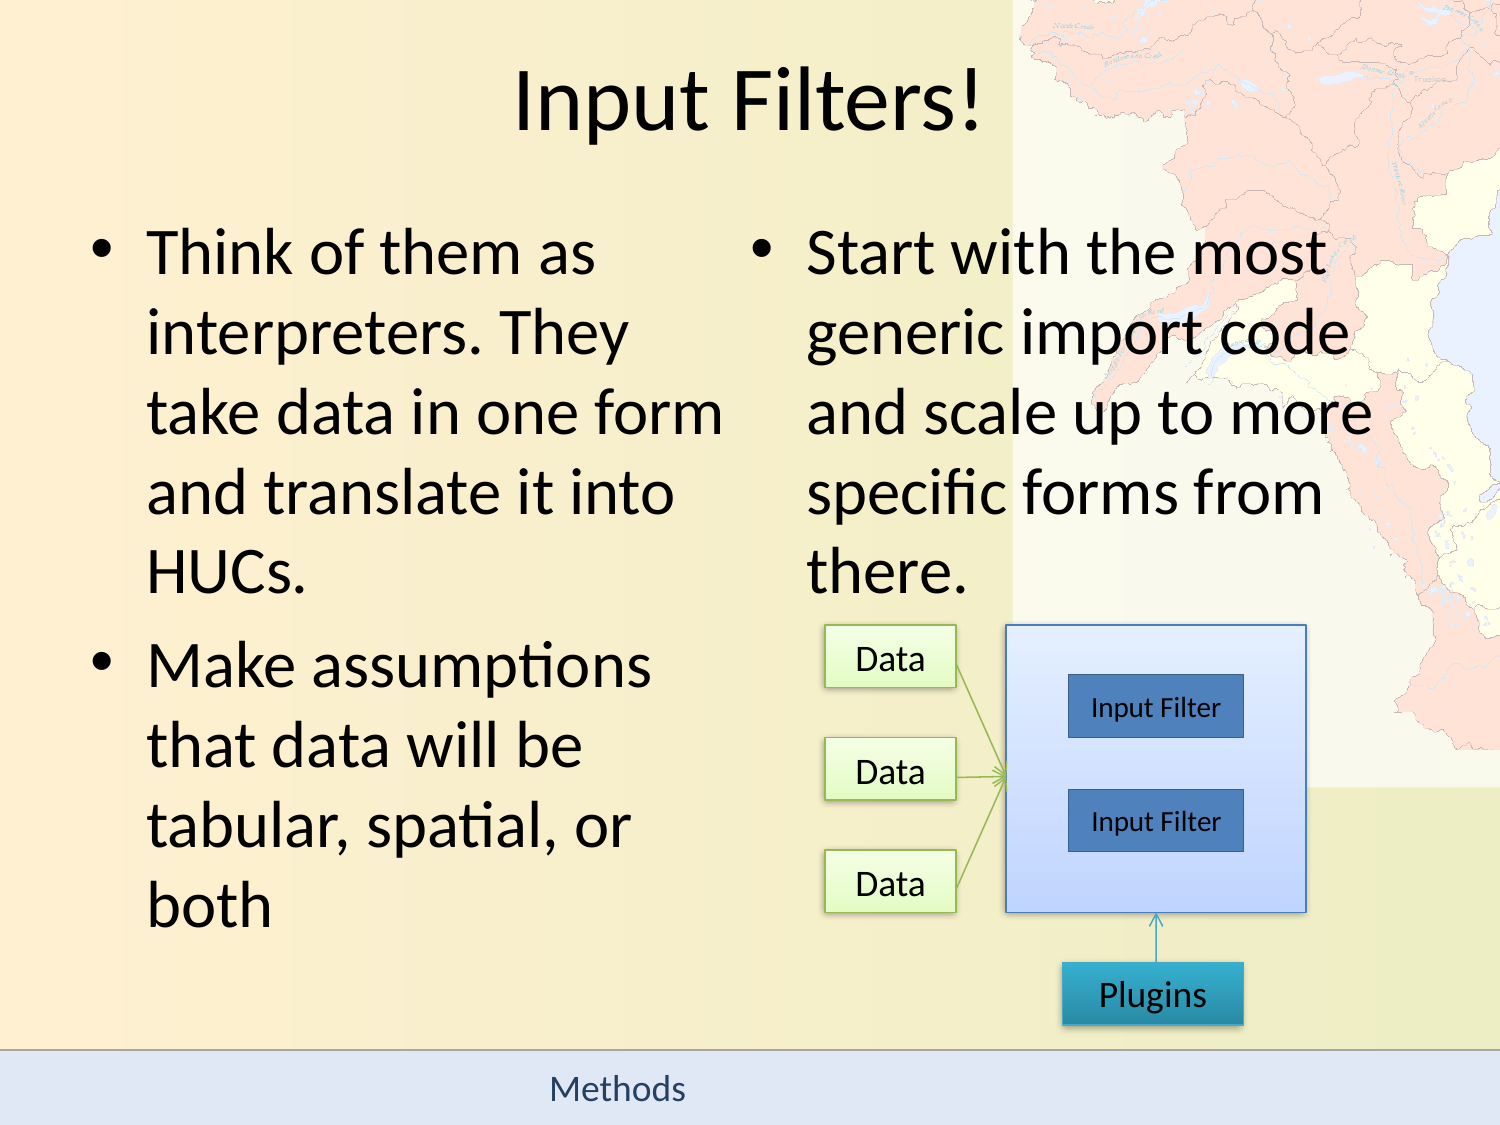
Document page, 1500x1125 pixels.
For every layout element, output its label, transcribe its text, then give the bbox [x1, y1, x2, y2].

text_box Methods [389, 1056, 846, 1116]
list Think of them as interpreters. They take data in one form and translate it into HUCs. Make assumptions that data will be tabular, spatial, or both Start with the most generic import code and scale up to more specific forms from there. [75, 200, 1425, 1025]
title Input Filters! [75, 0, 1425, 188]
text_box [824, 624, 1307, 1026]
